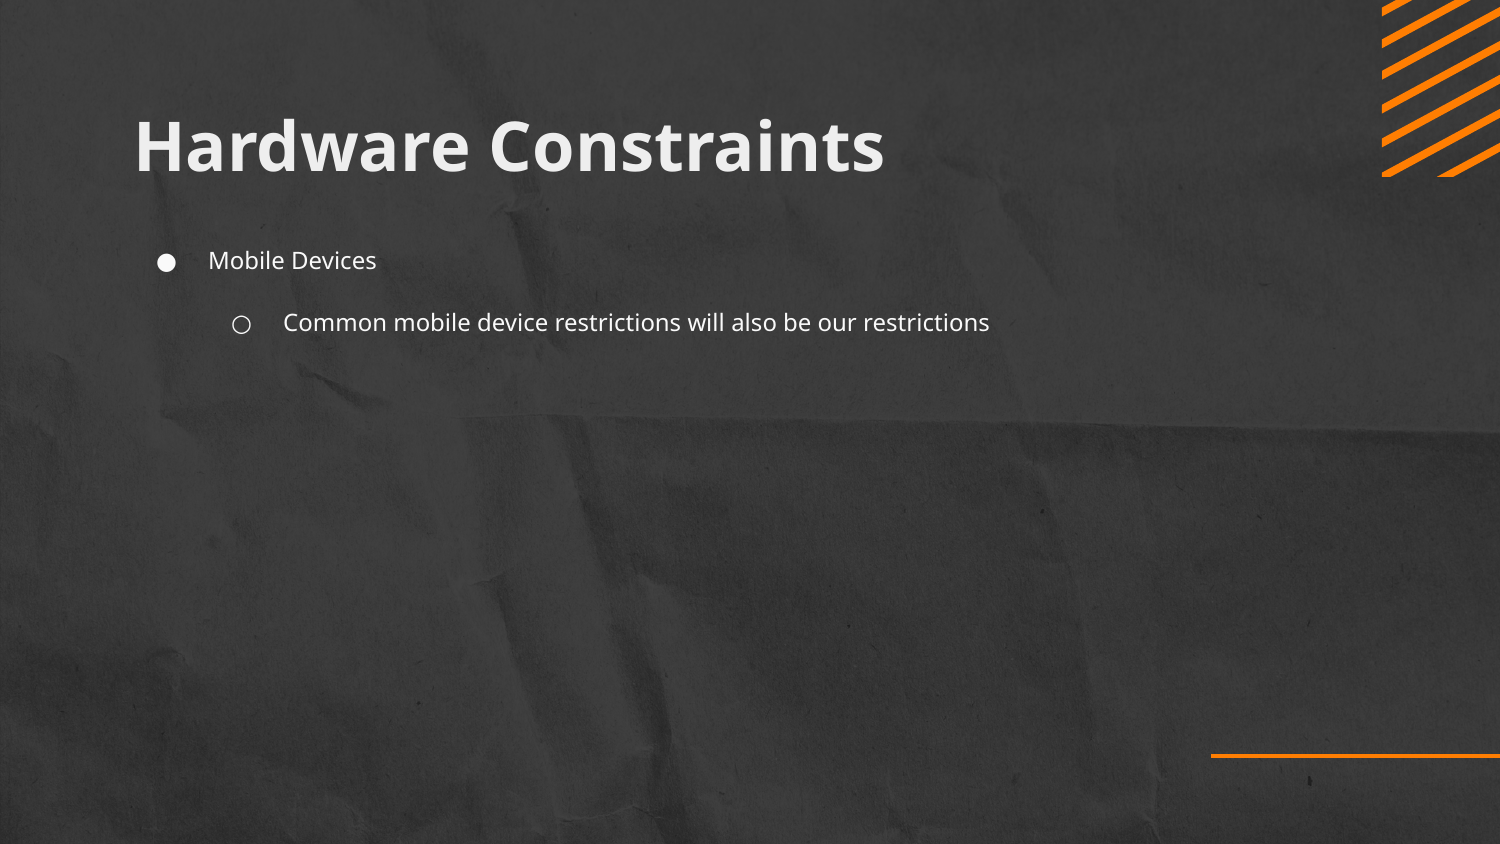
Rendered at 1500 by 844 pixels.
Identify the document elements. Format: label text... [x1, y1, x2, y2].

title Hardware Constraints [118, 87, 1236, 189]
list Mobile Devices Common mobile device restrictions will also be our restrictions [118, 230, 1236, 679]
